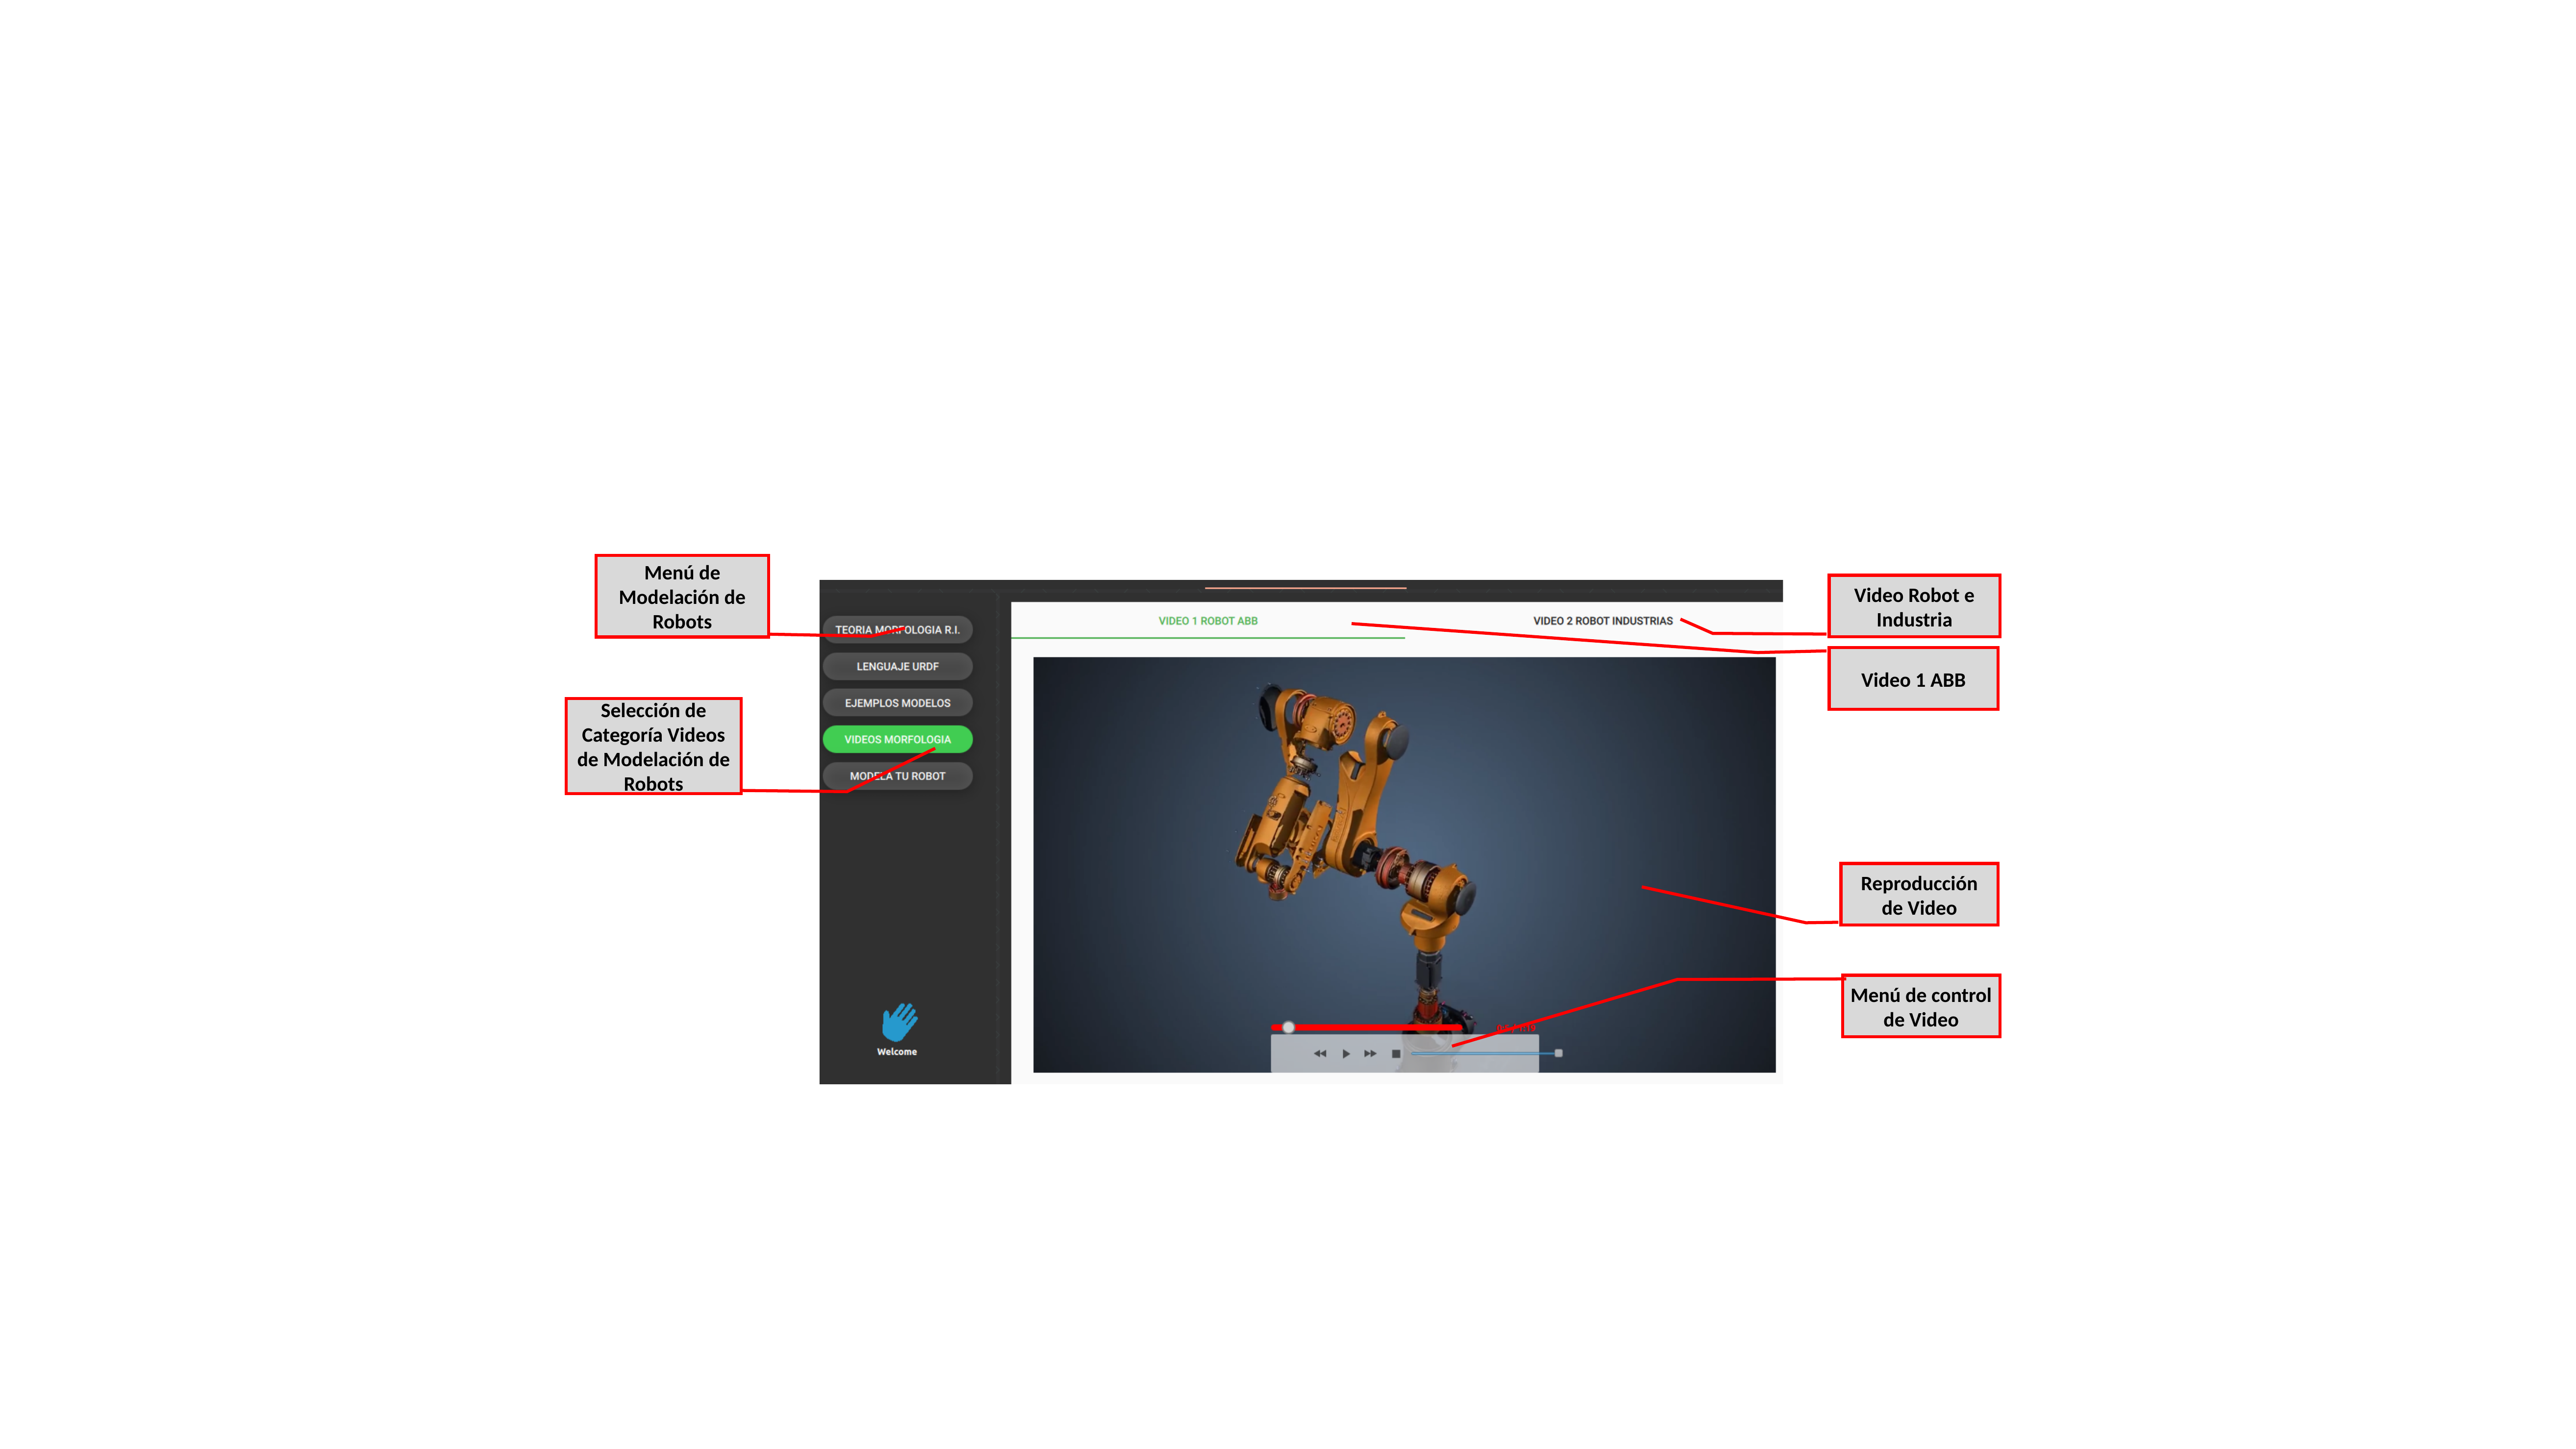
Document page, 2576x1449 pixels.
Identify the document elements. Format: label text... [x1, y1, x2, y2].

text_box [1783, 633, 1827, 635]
text_box Video Robot e Industria [1828, 575, 2001, 637]
text_box Reproducción de Video [1783, 917, 1839, 924]
picture [819, 580, 1783, 1084]
text_box Selección de Categoría Videos de Modelación de Robots [566, 698, 819, 794]
text_box Reproducción de Video [1840, 863, 1999, 925]
text_box Video 1 ABB [1783, 650, 1827, 652]
text_box Menú de control de Video [1783, 975, 2001, 1037]
text_box Video 1 ABB [1828, 647, 1999, 710]
text_box Menú de Modelación de Robots [596, 555, 819, 637]
